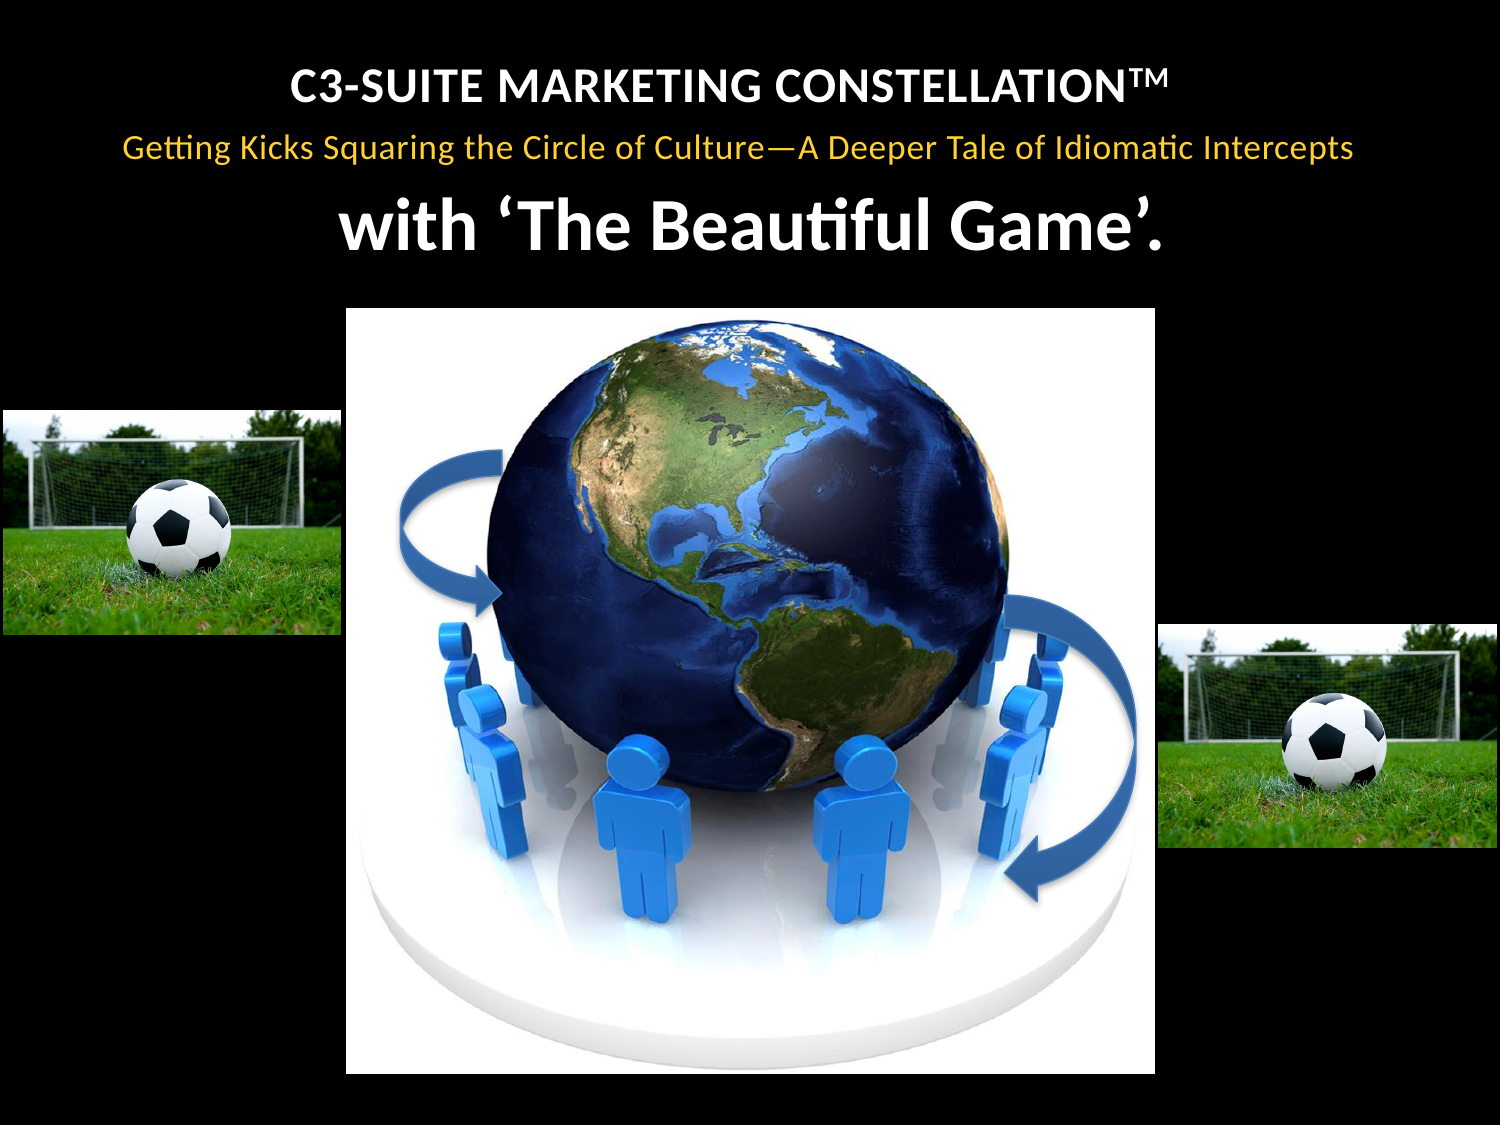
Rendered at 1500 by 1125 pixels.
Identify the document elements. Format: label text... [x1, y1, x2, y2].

picture [2, 410, 342, 635]
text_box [346, 307, 1155, 1074]
text_box with ‘The Beautiful Game’. [284, 78, 1220, 320]
picture [1158, 624, 1497, 849]
